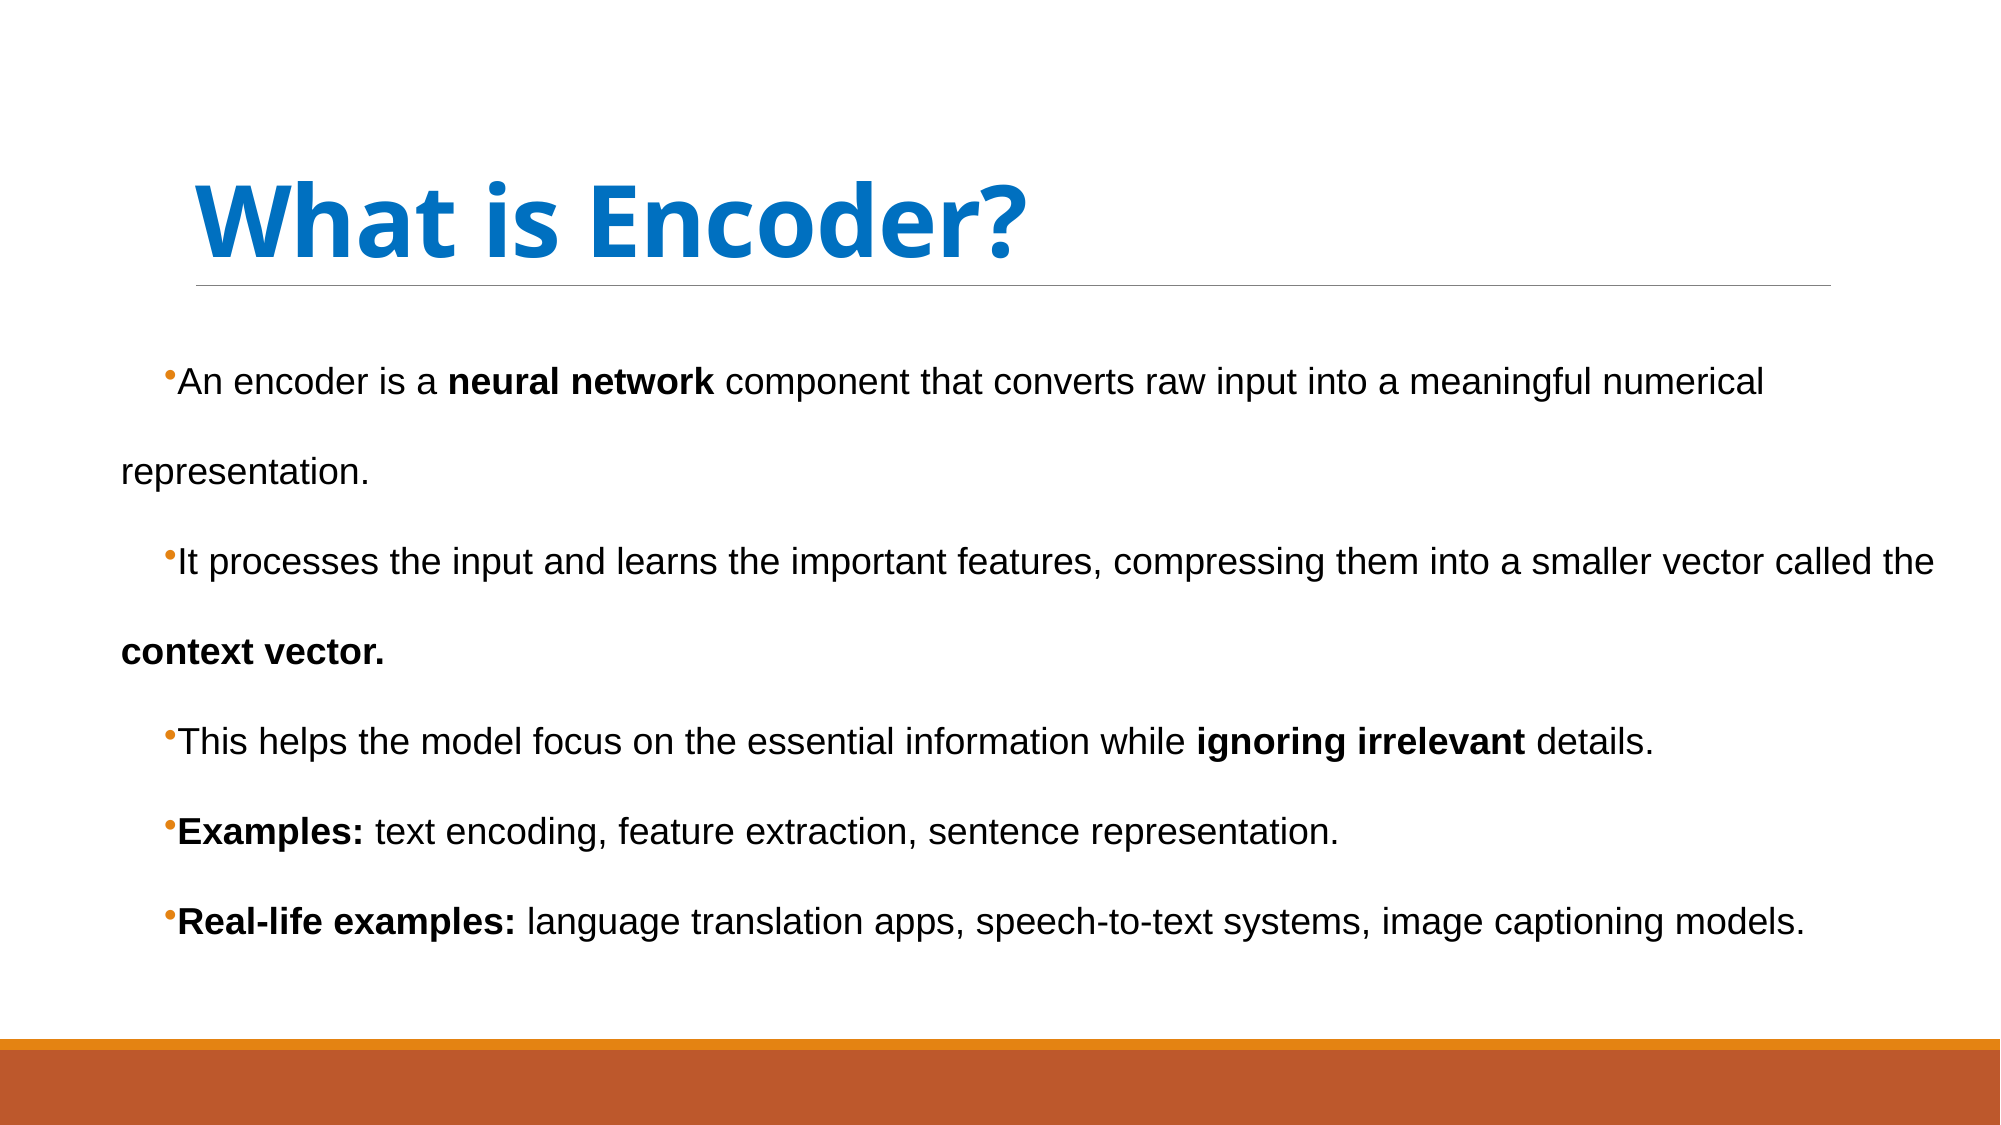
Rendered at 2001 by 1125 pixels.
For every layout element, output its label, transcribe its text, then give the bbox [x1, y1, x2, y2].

text_box An encoder is a neural network component that converts raw input into a meaningful numerical representation. It processes the input and learns the important features, compressing them into a smaller vector called the context vector. This helps the model focus on the essential information while ignoring irrelevant details. Examples: text encoding, feature extraction, sentence representation. Real-life examples: language translation apps, speech-to-text systems, image captioning models. [106, 304, 1952, 950]
title What is Encoder? [180, 47, 1830, 285]
